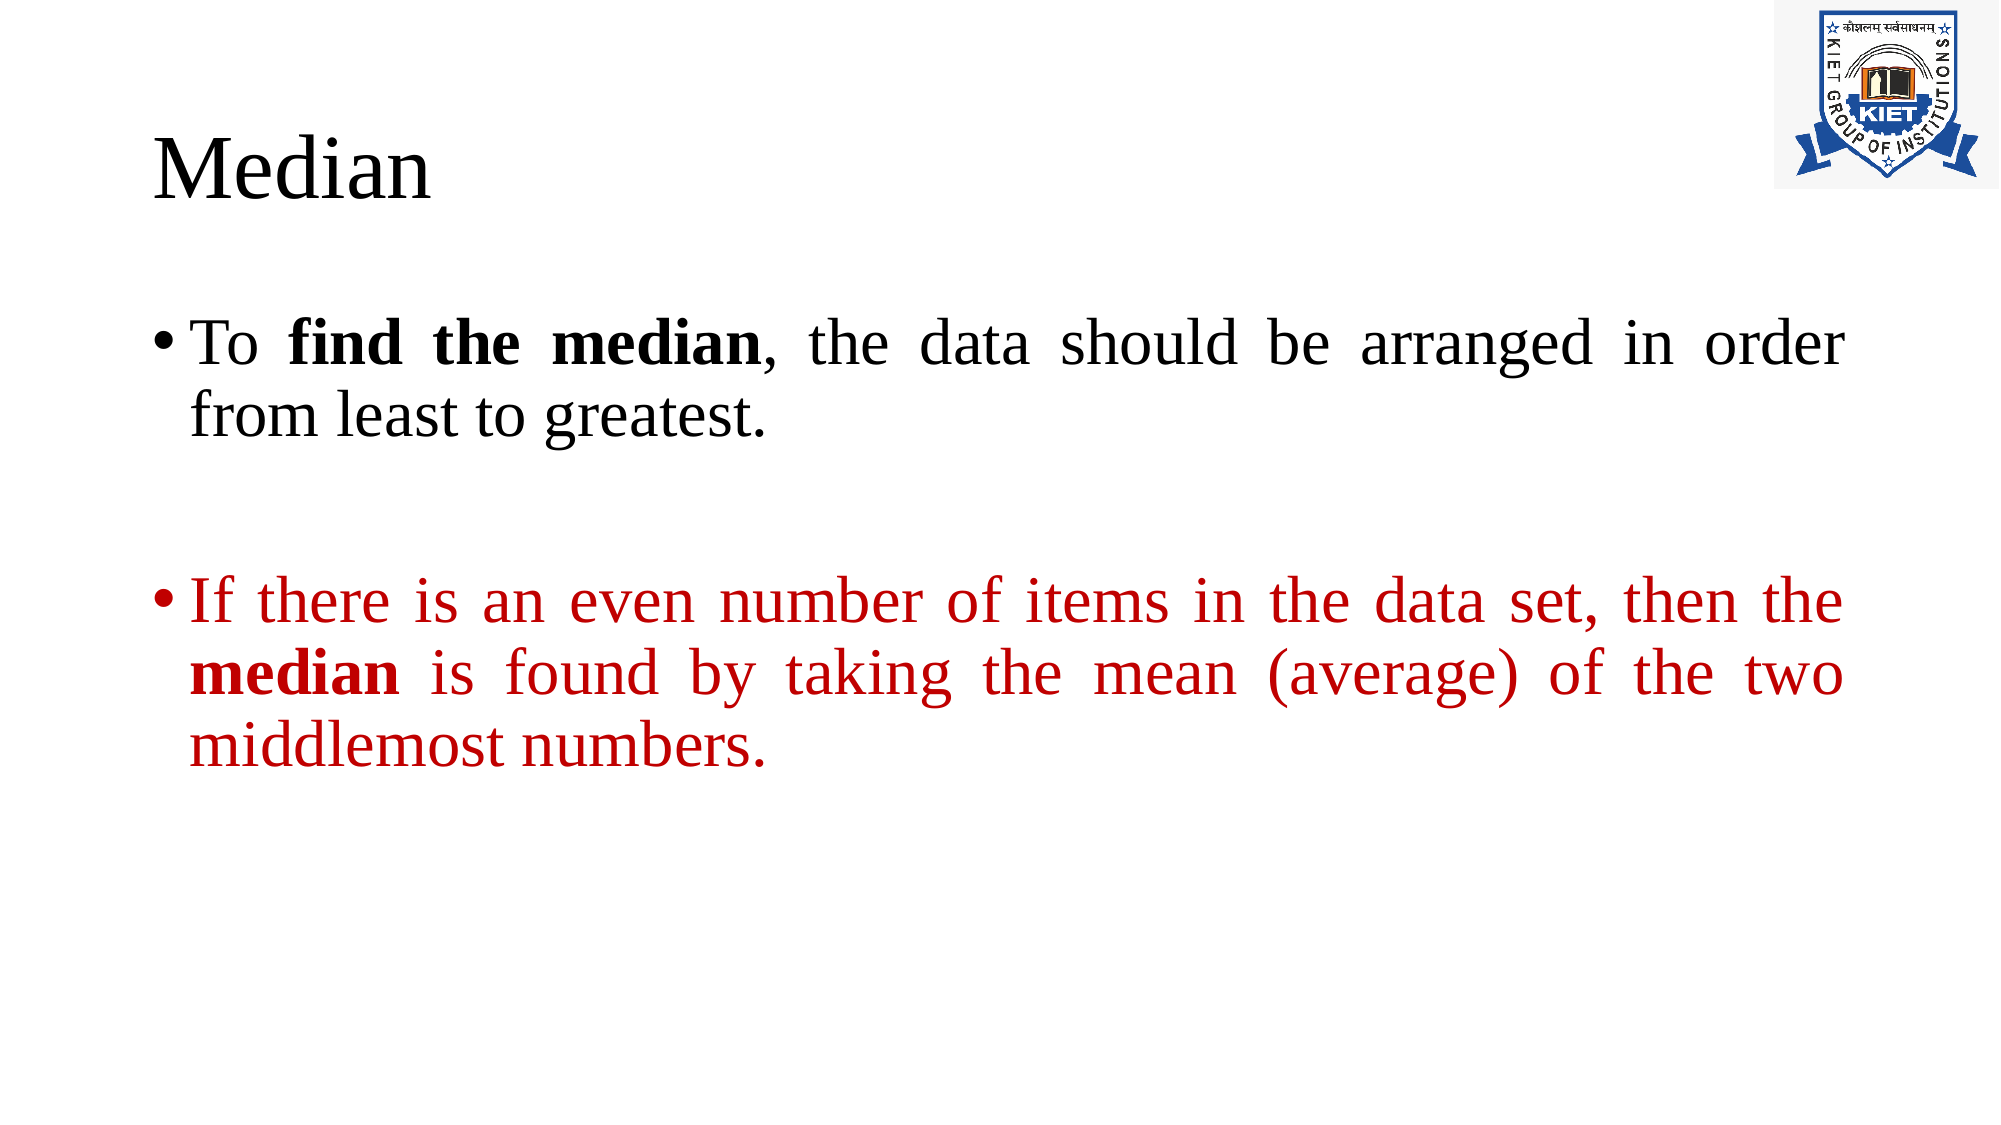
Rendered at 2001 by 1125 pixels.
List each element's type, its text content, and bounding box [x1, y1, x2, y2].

picture [1774, 0, 1999, 189]
list To find the median, the data should be arranged in order from least to greatest. If there is an even number of items in the data set, then the median is found by taking the mean (average) of the two middlemost numbers. [137, 299, 1863, 1014]
title Median [137, 59, 1863, 278]
